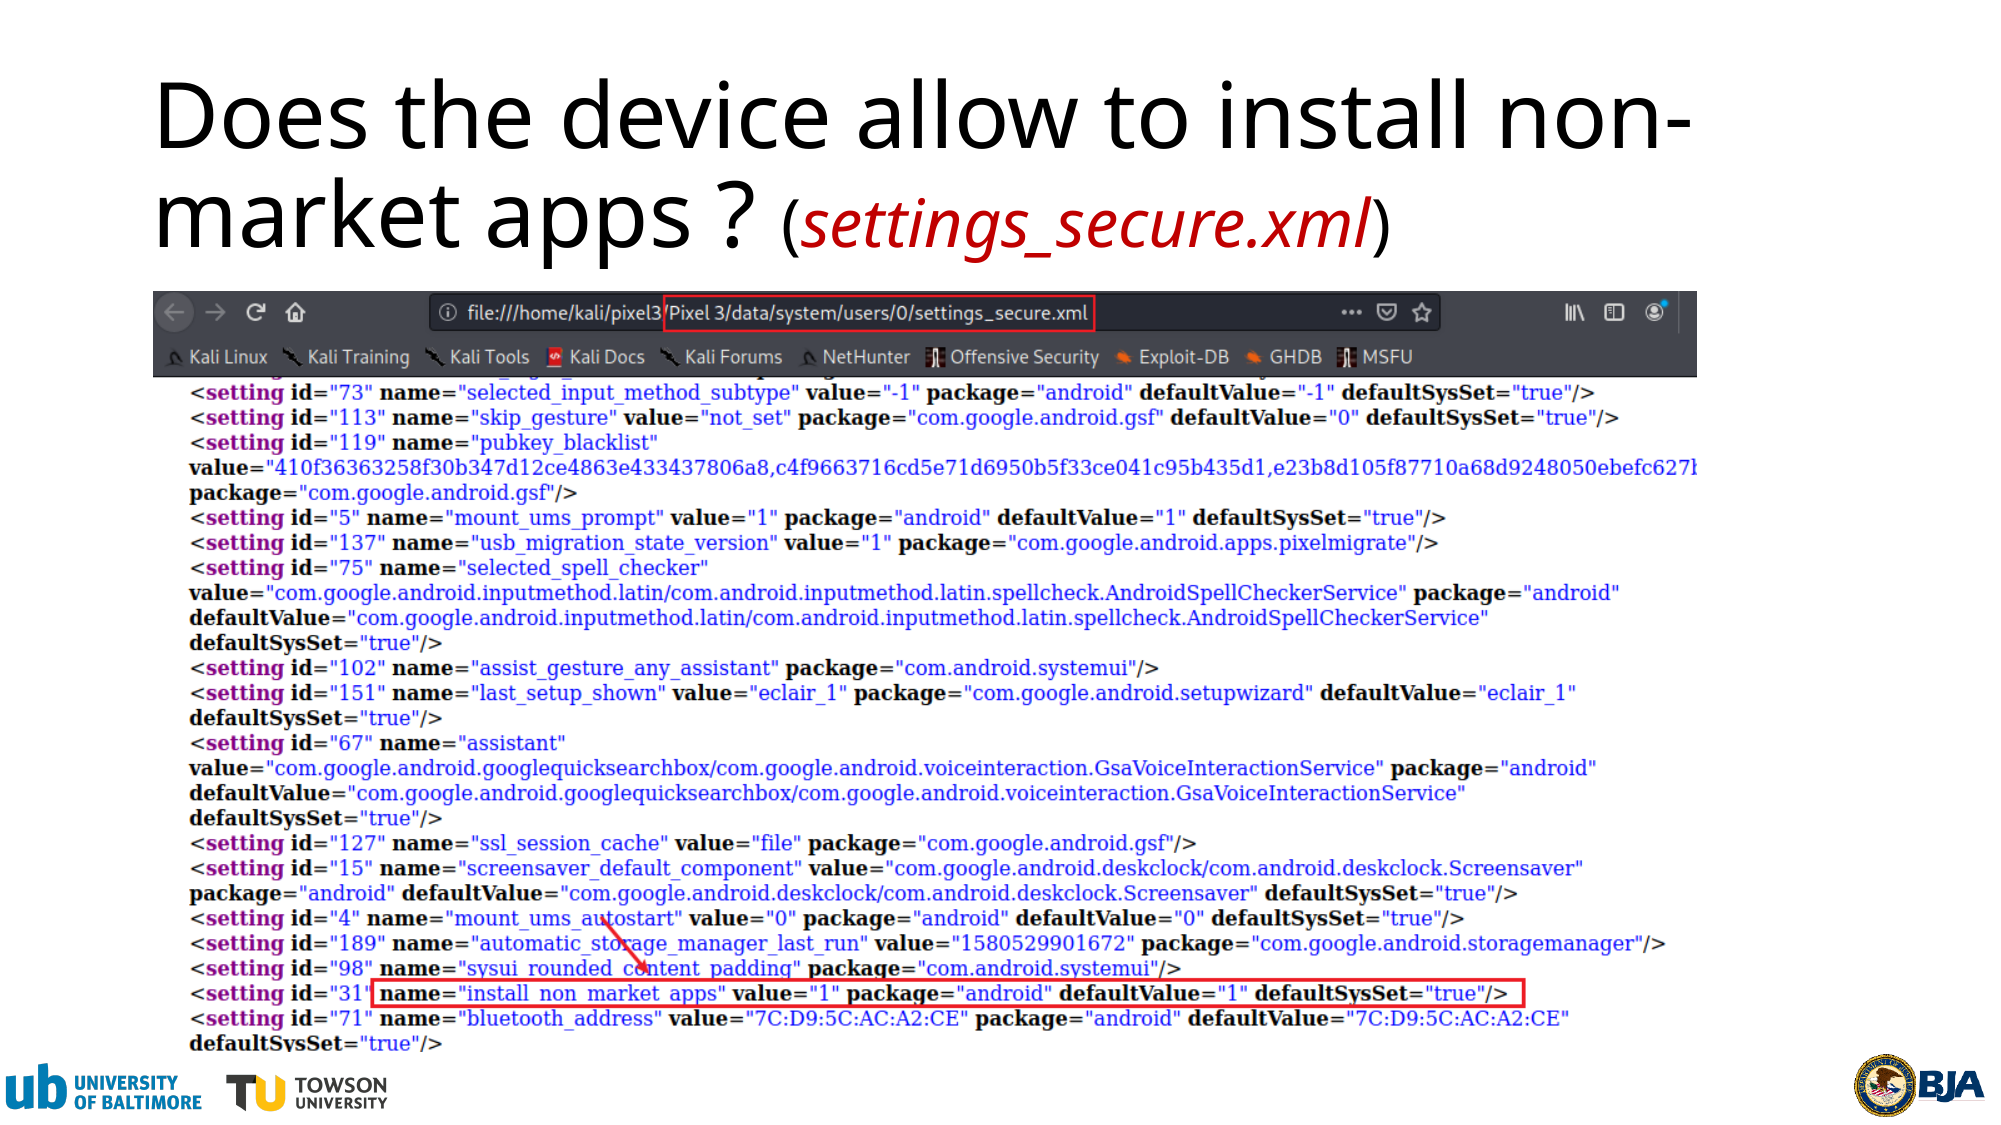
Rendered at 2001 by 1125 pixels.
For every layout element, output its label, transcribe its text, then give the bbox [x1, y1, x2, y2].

picture [0, 291, 1697, 1125]
picture [1854, 1054, 1986, 1117]
title Does the device allow to install non-market apps ? (settings_secure.xml) [137, 59, 1863, 278]
